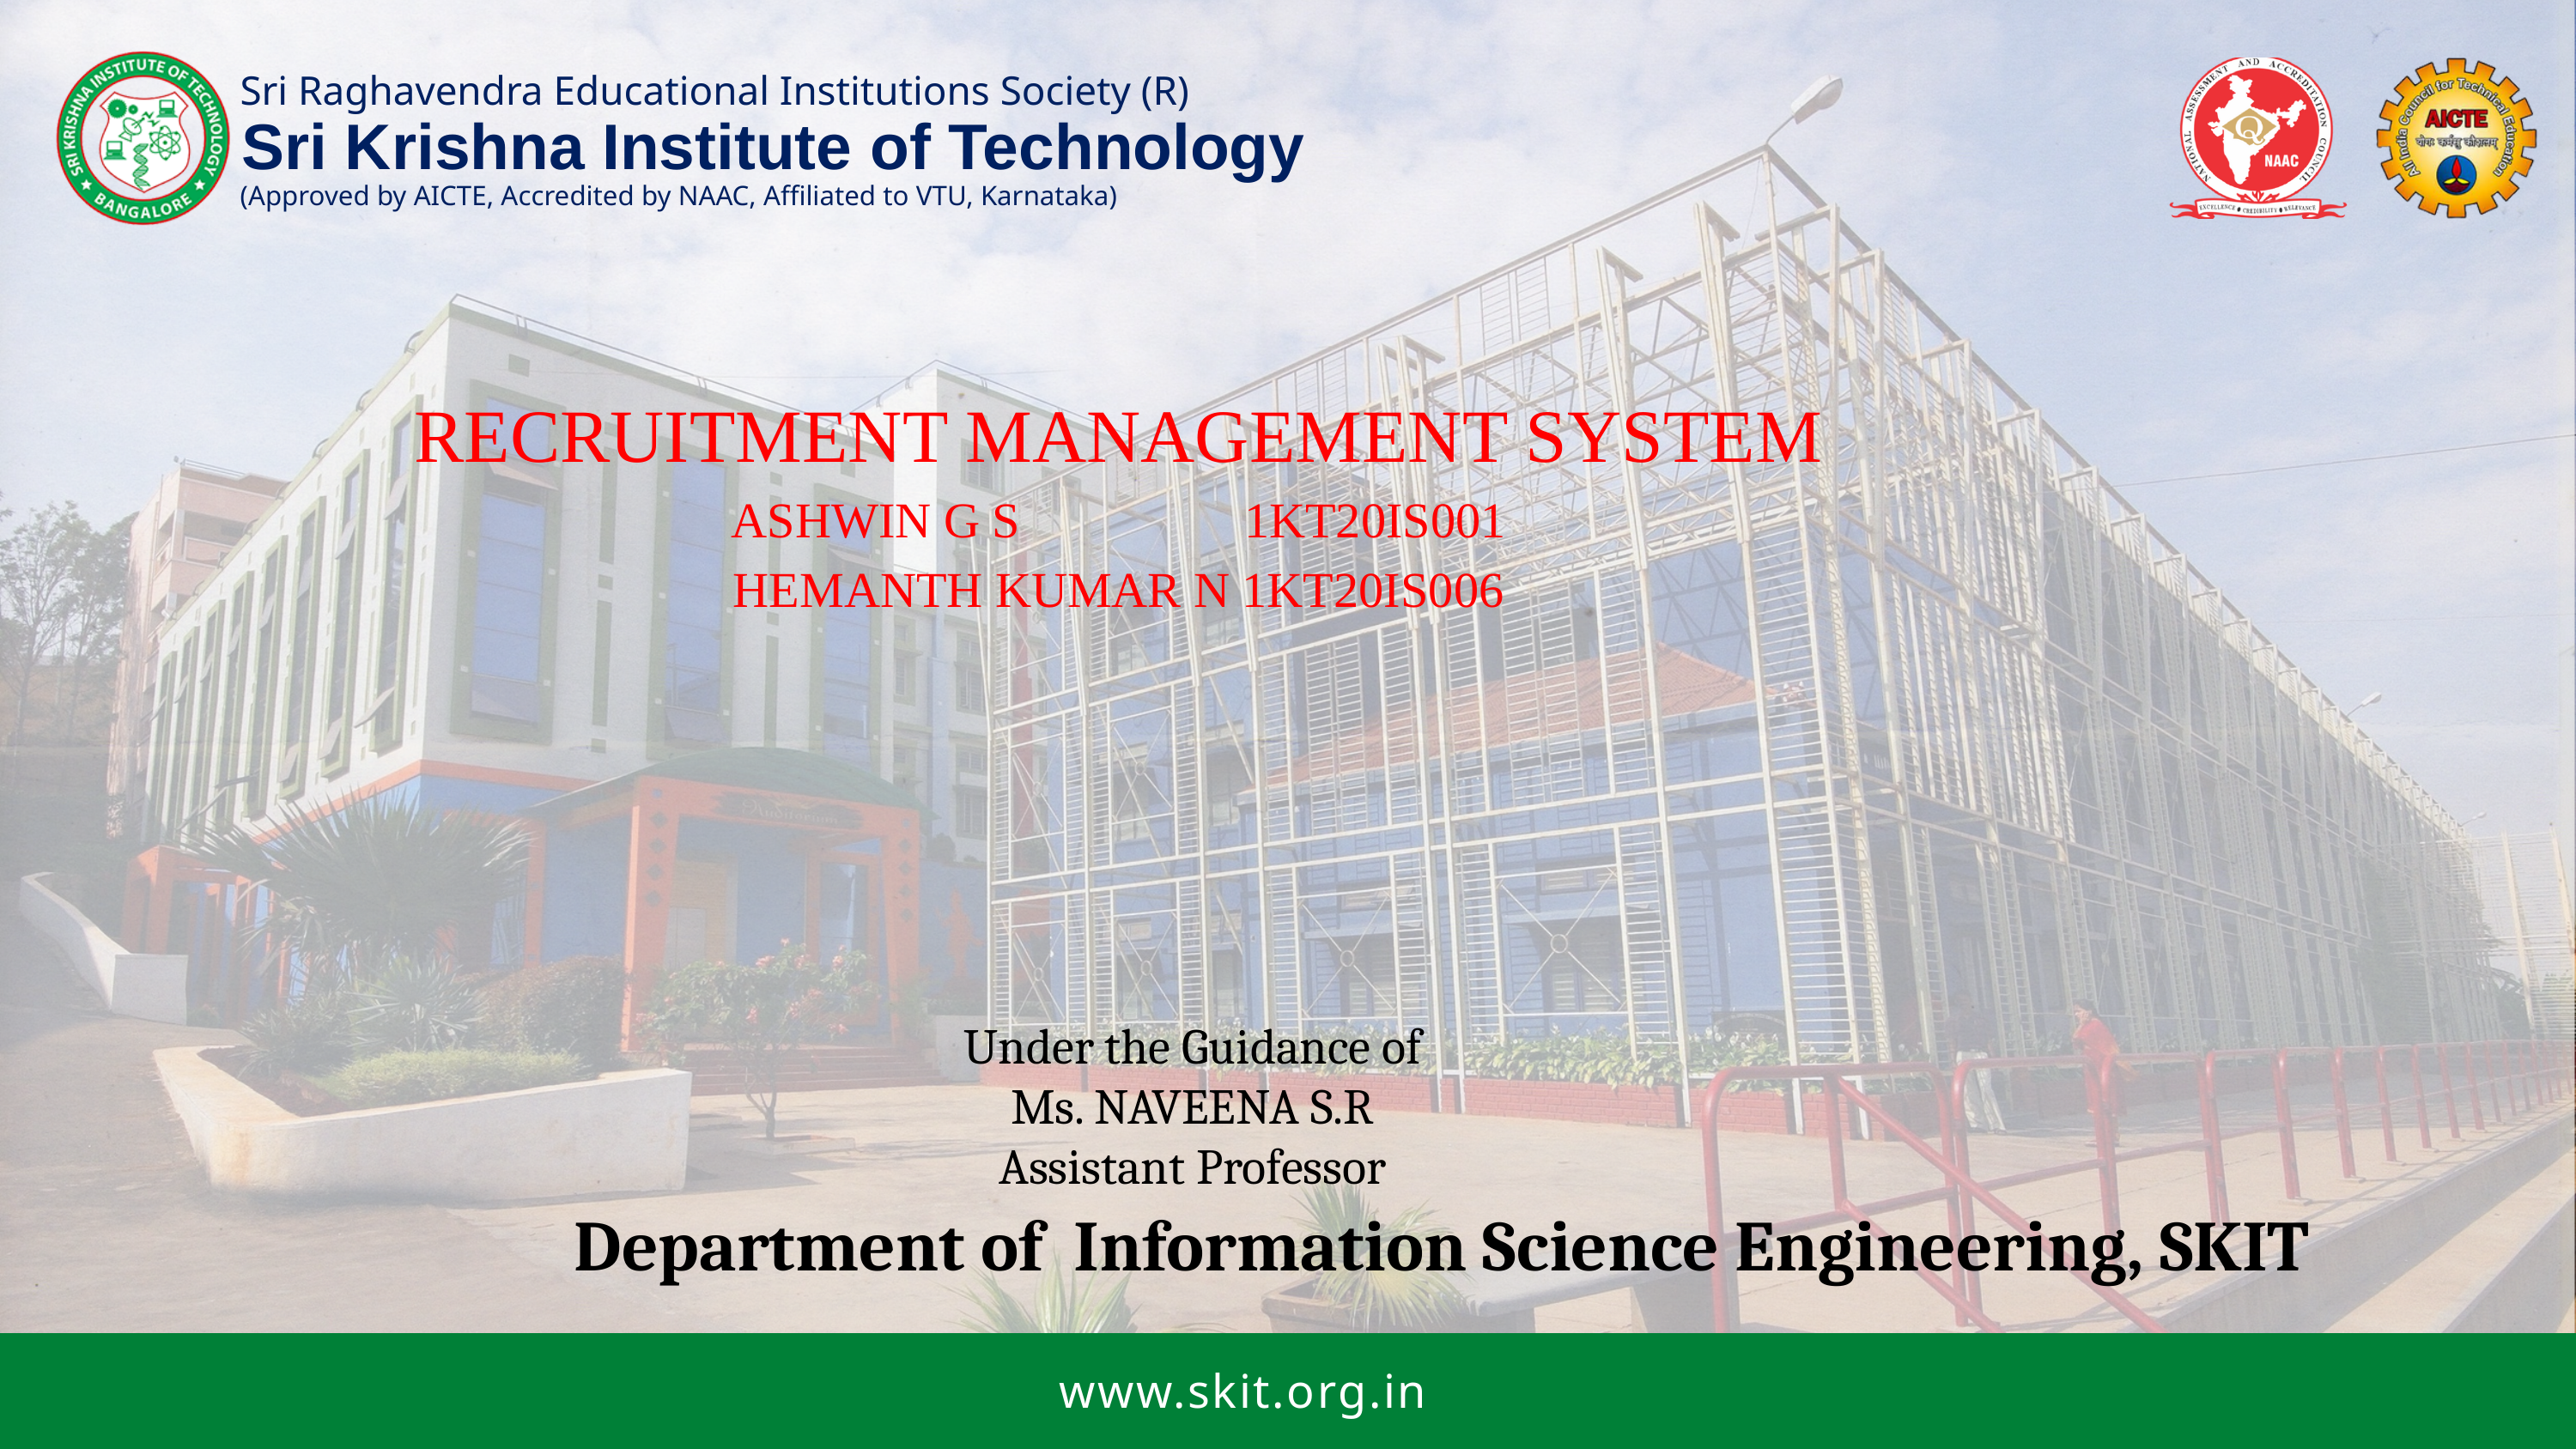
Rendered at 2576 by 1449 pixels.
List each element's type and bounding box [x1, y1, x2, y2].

text_box [0, 1332, 2576, 1449]
picture [0, 0, 2576, 1332]
